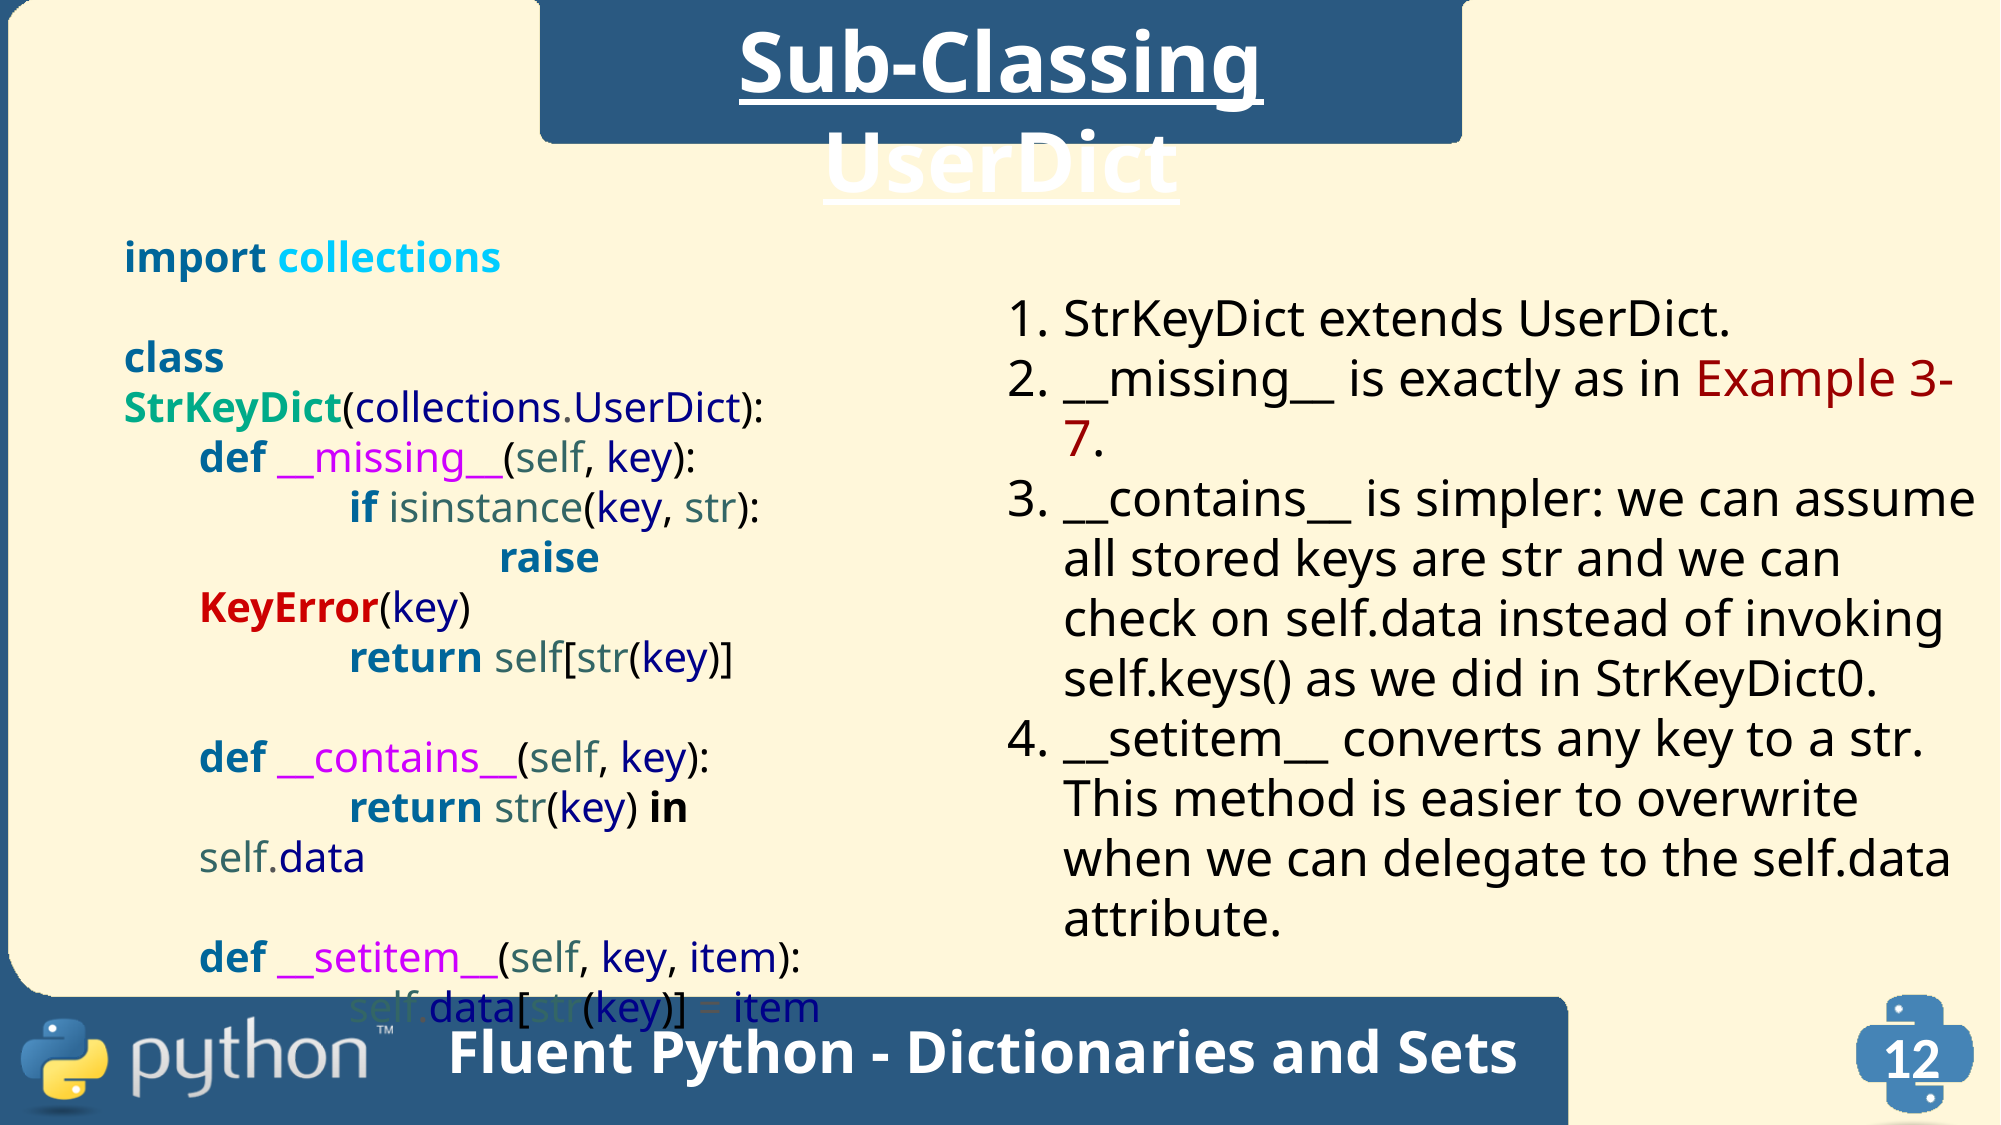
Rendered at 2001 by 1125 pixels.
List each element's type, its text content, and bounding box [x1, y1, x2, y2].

text_box Fluent Python - Dictionaries and Sets [391, 1008, 1575, 1093]
text_box import collections class StrKeyDict(collections.UserDict): def __missing__(self, key): if isinstance(key, str): raise KeyError(key) return self[str(key)] def __contains__(self, key): return str(key) in self.data def __setitem__(self, key, item): self.data[str(key)] = item [109, 223, 849, 1039]
text_box StrKeyDict extends UserDict. __missing__ is exactly as in Example 3-7. __contains__ is simpler: we can assume all stored keys are str and we can check on self.data instead of invoking self.keys() as we did in StrKeyDict0. __setitem__ converts any key to a str. This method is easier to overwrite when we can delegate to the self.data attribute. [992, 278, 1993, 954]
slide_number 12 [1863, 1024, 1957, 1085]
text_box Sub-Classing UserDict [541, 1, 1461, 217]
picture [0, 0, 2001, 1125]
